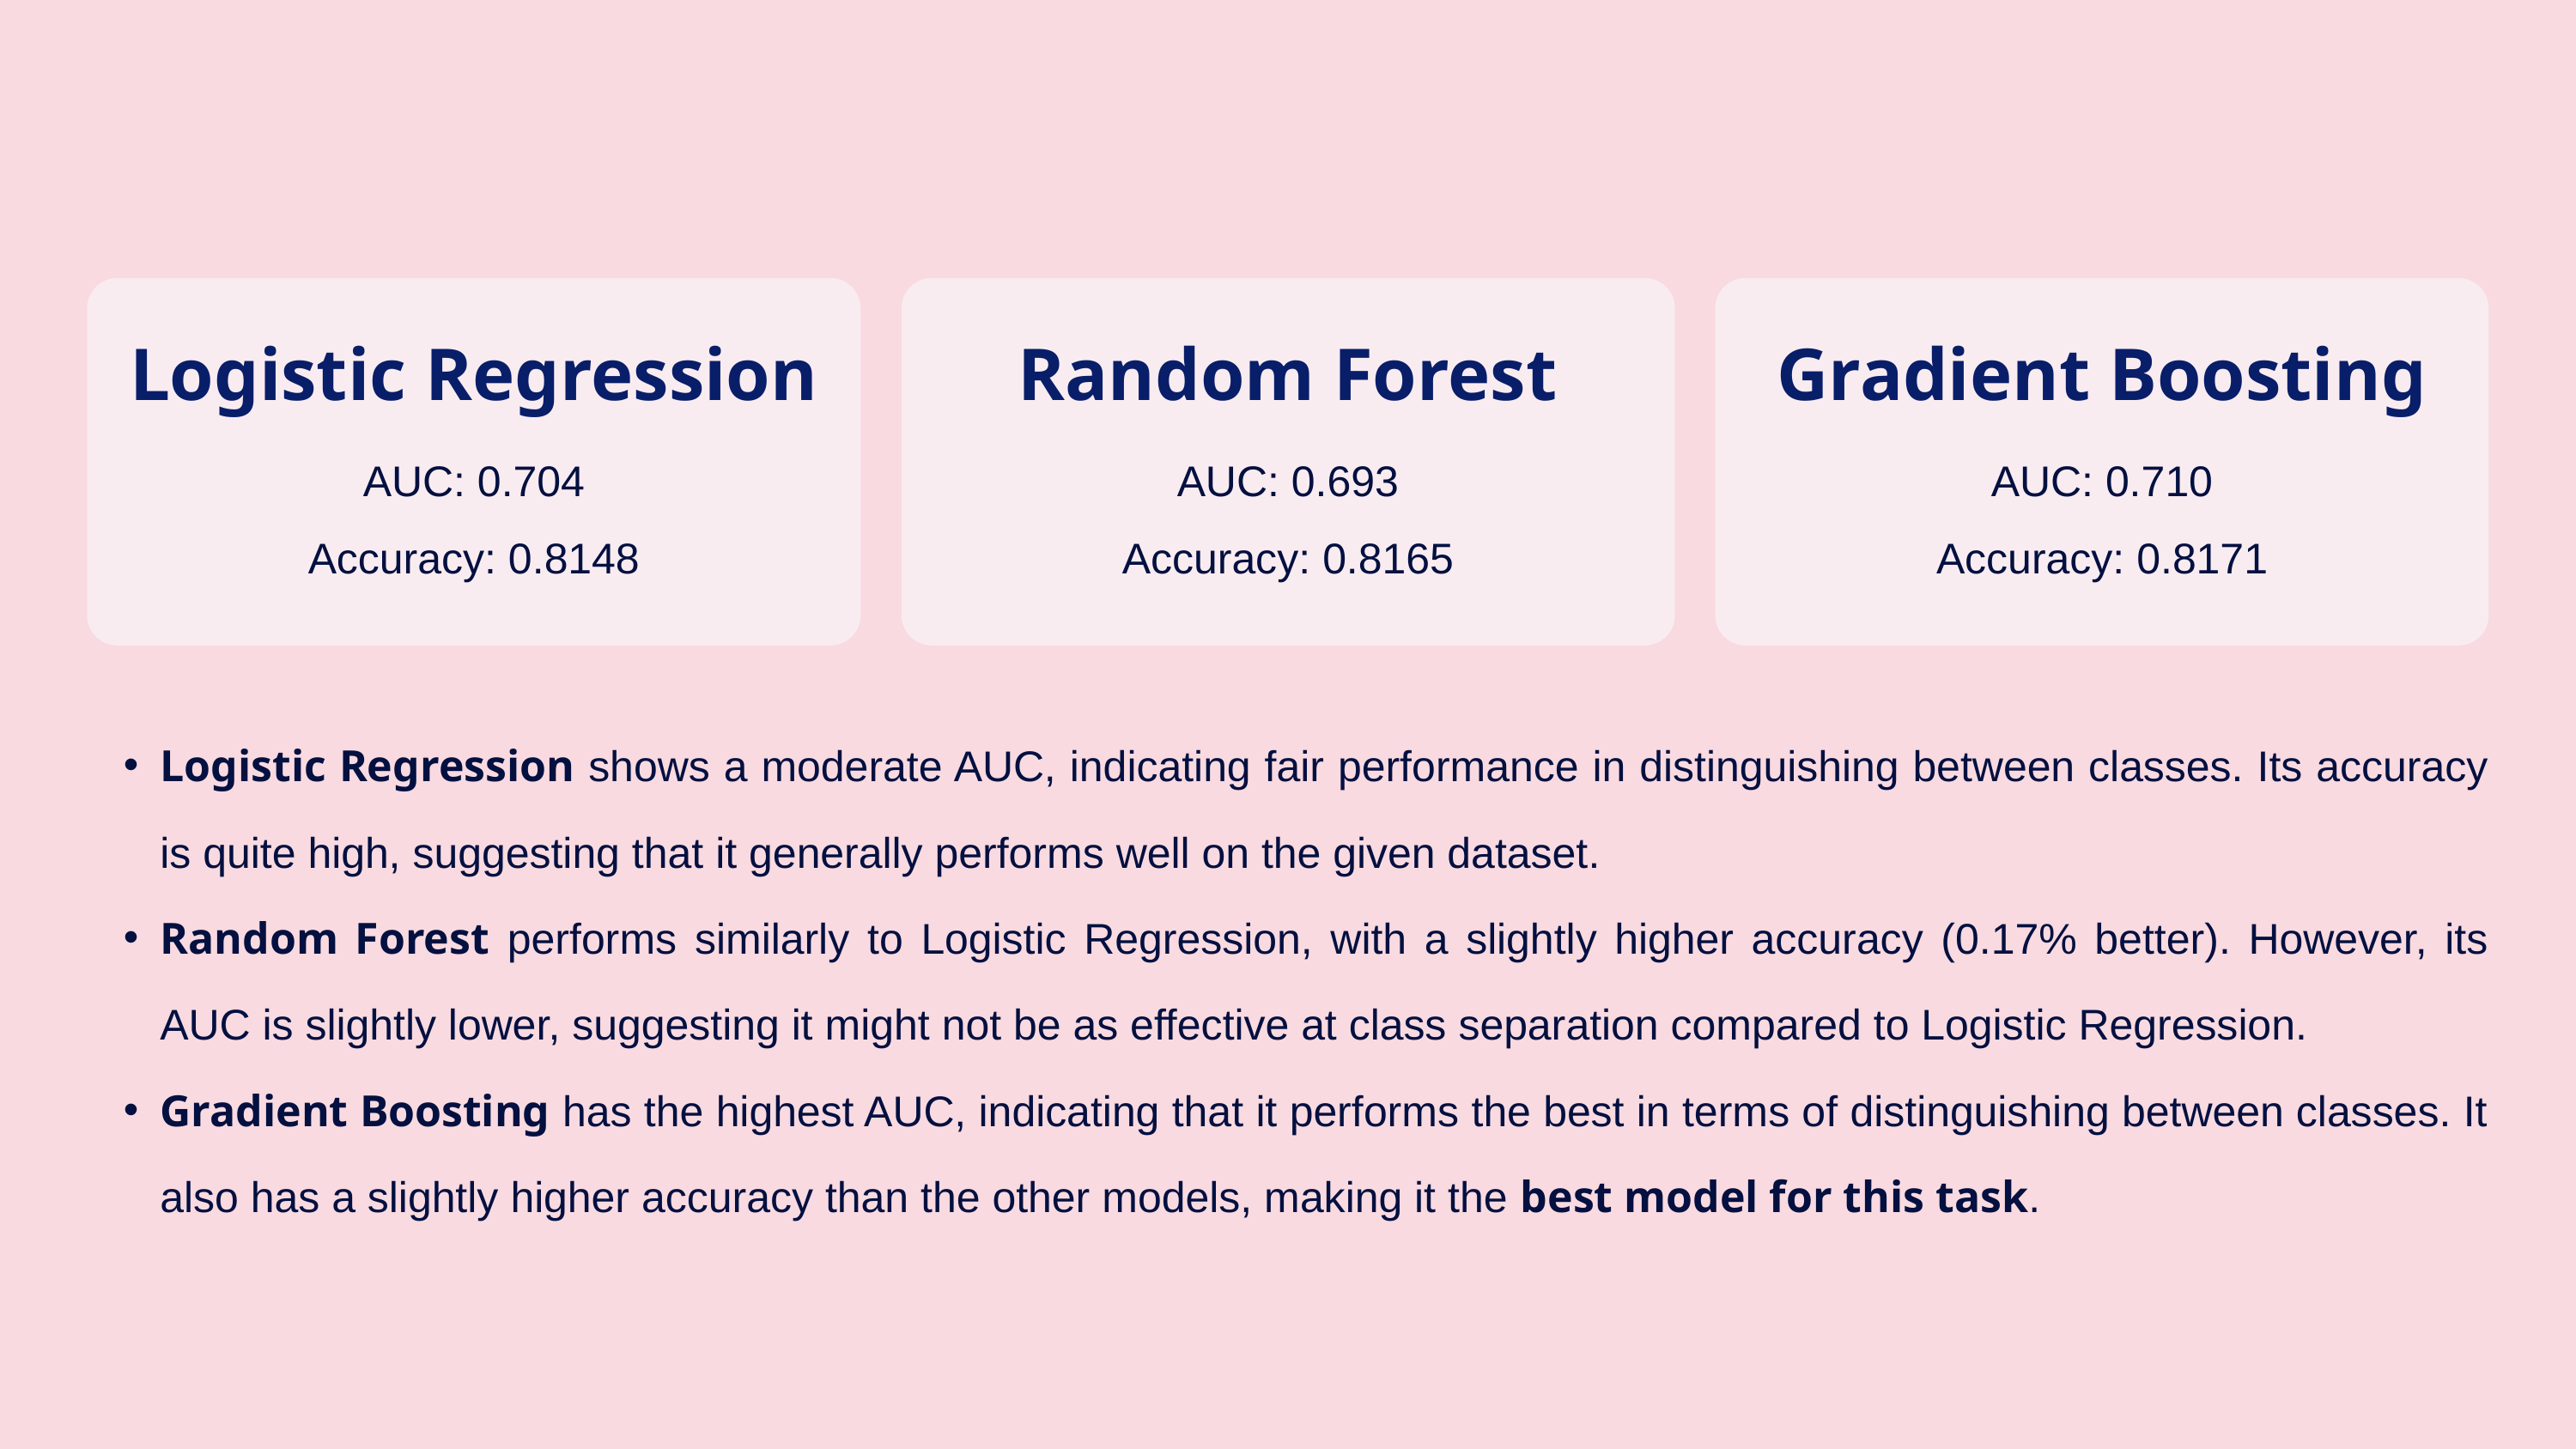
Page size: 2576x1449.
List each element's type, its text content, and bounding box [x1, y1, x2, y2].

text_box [87, 277, 861, 646]
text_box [1715, 277, 2489, 646]
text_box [901, 277, 1675, 646]
text_box Logistic Regression shows a moderate AUC, indicating fair performance in distinguishing between classes. Its accuracy is quite high, suggesting that it generally performs well on the given dataset. Random Forest performs similarly to Logistic Regression, with a slightly higher accuracy (0.17% better). However, its AUC is slightly lower, suggesting it might not be as effective at class separation compared to Logistic Regression. Gradient Boosting has the highest AUC, indicating that it performs the best in terms of distinguishing between classes. It also has a slightly higher accuracy than the other models, making it the best model for this task. [87, 704, 2489, 1222]
